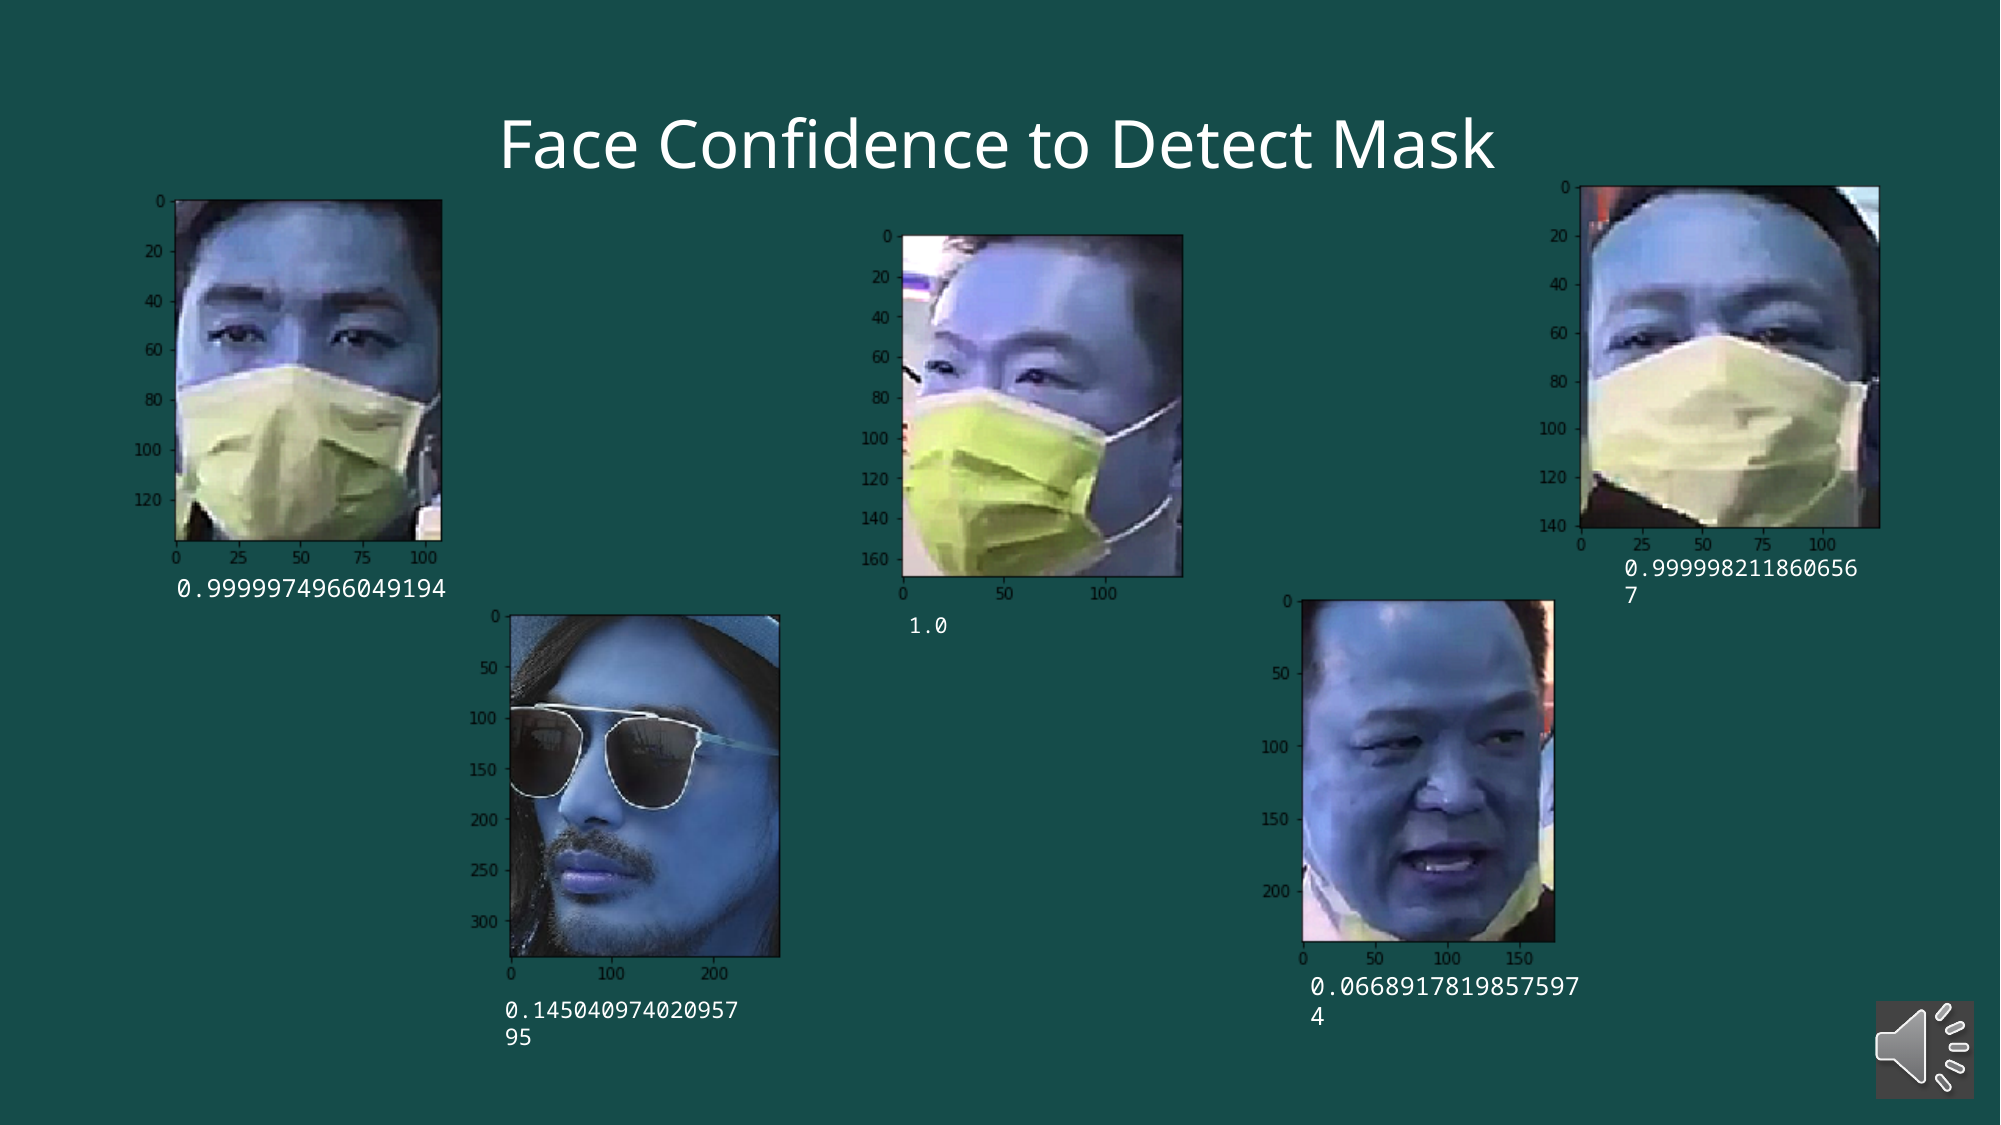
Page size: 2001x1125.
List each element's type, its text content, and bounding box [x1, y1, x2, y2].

text_box 0.9999974966049194 [174, 570, 458, 603]
text_box 0.9999982118606567 [1622, 551, 1863, 609]
text_box [850, 219, 1193, 614]
text_box 0.14504097402095795 [502, 993, 745, 1051]
text_box [1528, 170, 1890, 565]
text_box 0.06689178198575974 [1307, 968, 1586, 1031]
text_box [458, 599, 790, 994]
text_box [1250, 584, 1565, 979]
picture [1874, 999, 1975, 1100]
text_box [123, 184, 452, 578]
title Face Confidence to Detect Mask [118, 101, 1878, 344]
text_box 1.0 [906, 609, 1009, 639]
